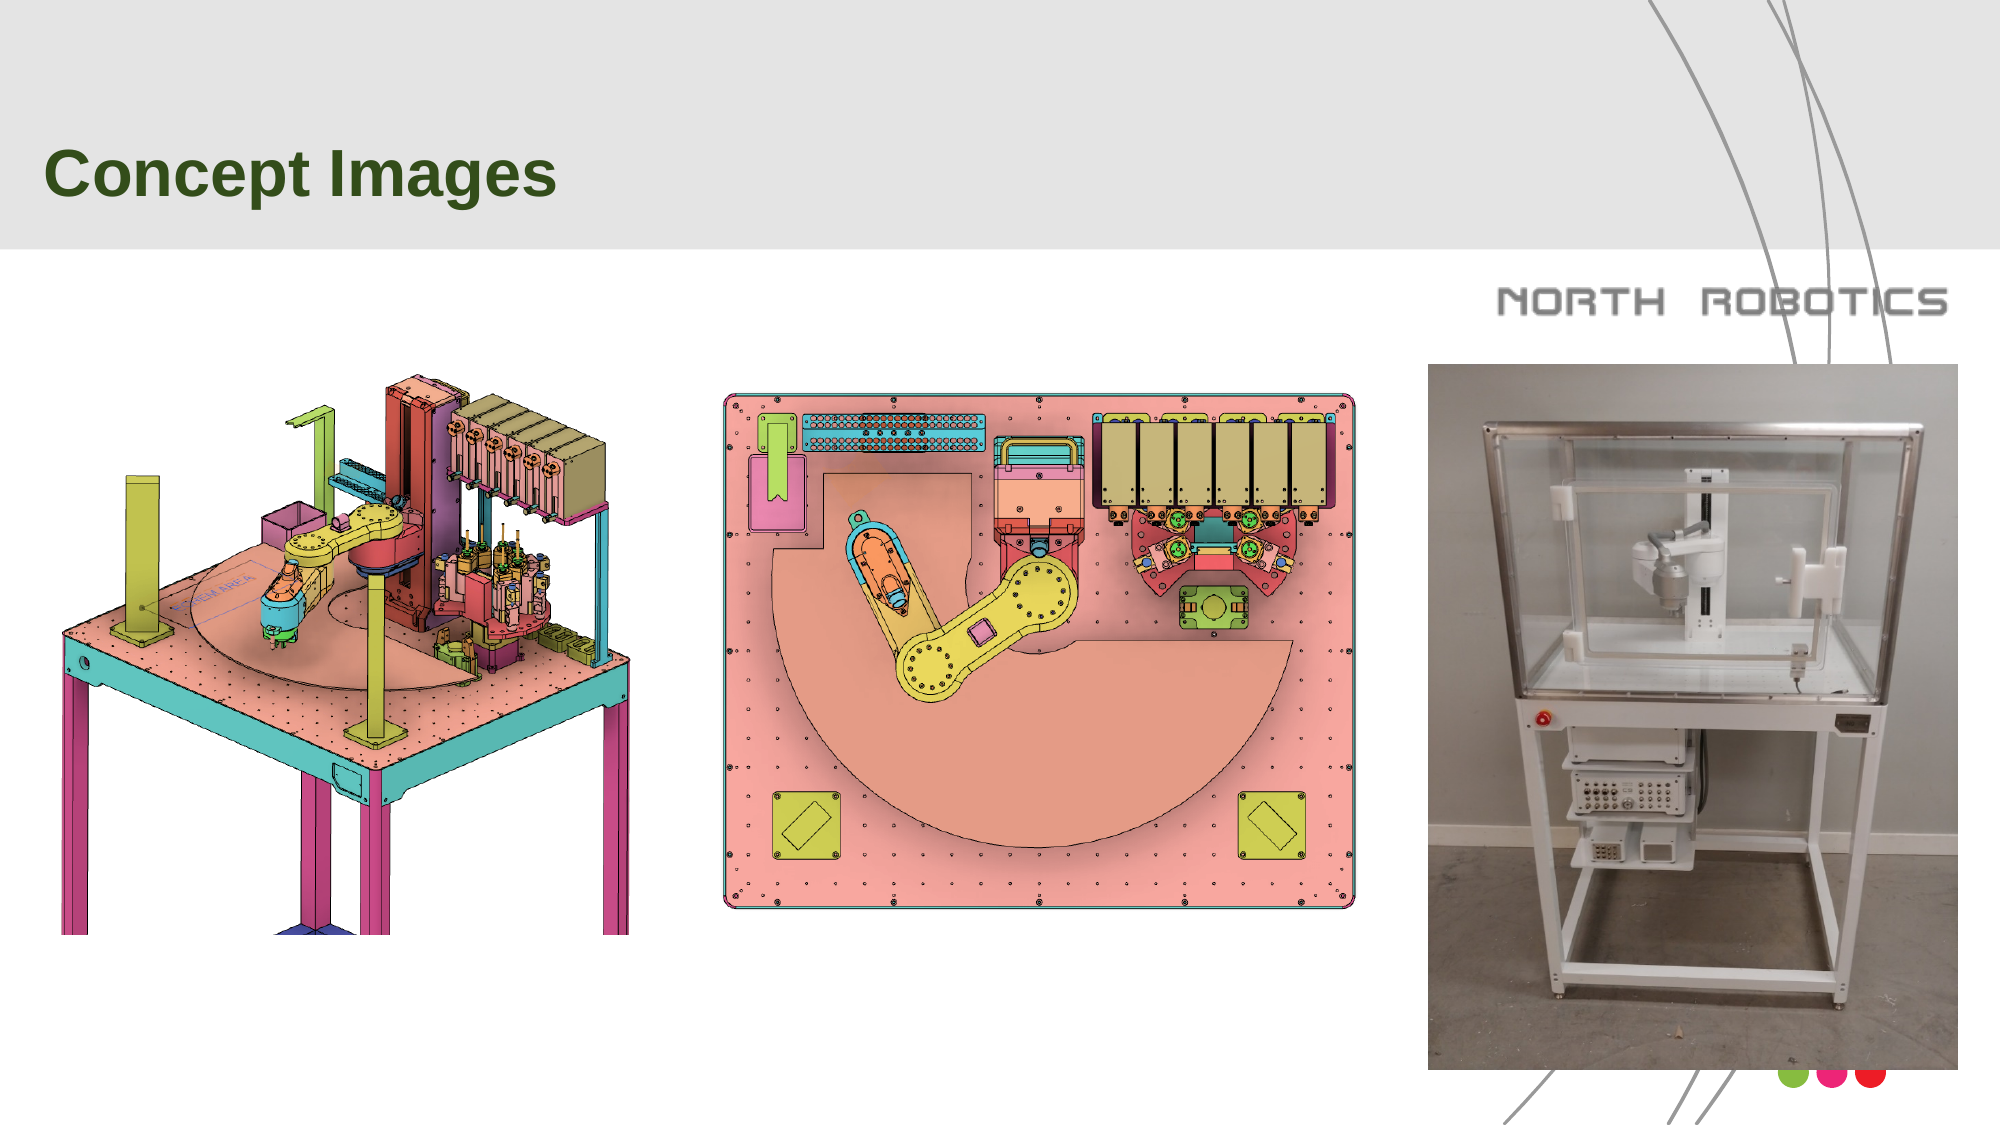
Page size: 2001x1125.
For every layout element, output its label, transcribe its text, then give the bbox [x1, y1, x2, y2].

picture [1427, 239, 1958, 1071]
picture [0, 315, 1399, 937]
text_box Concept Images [43, 45, 1700, 210]
